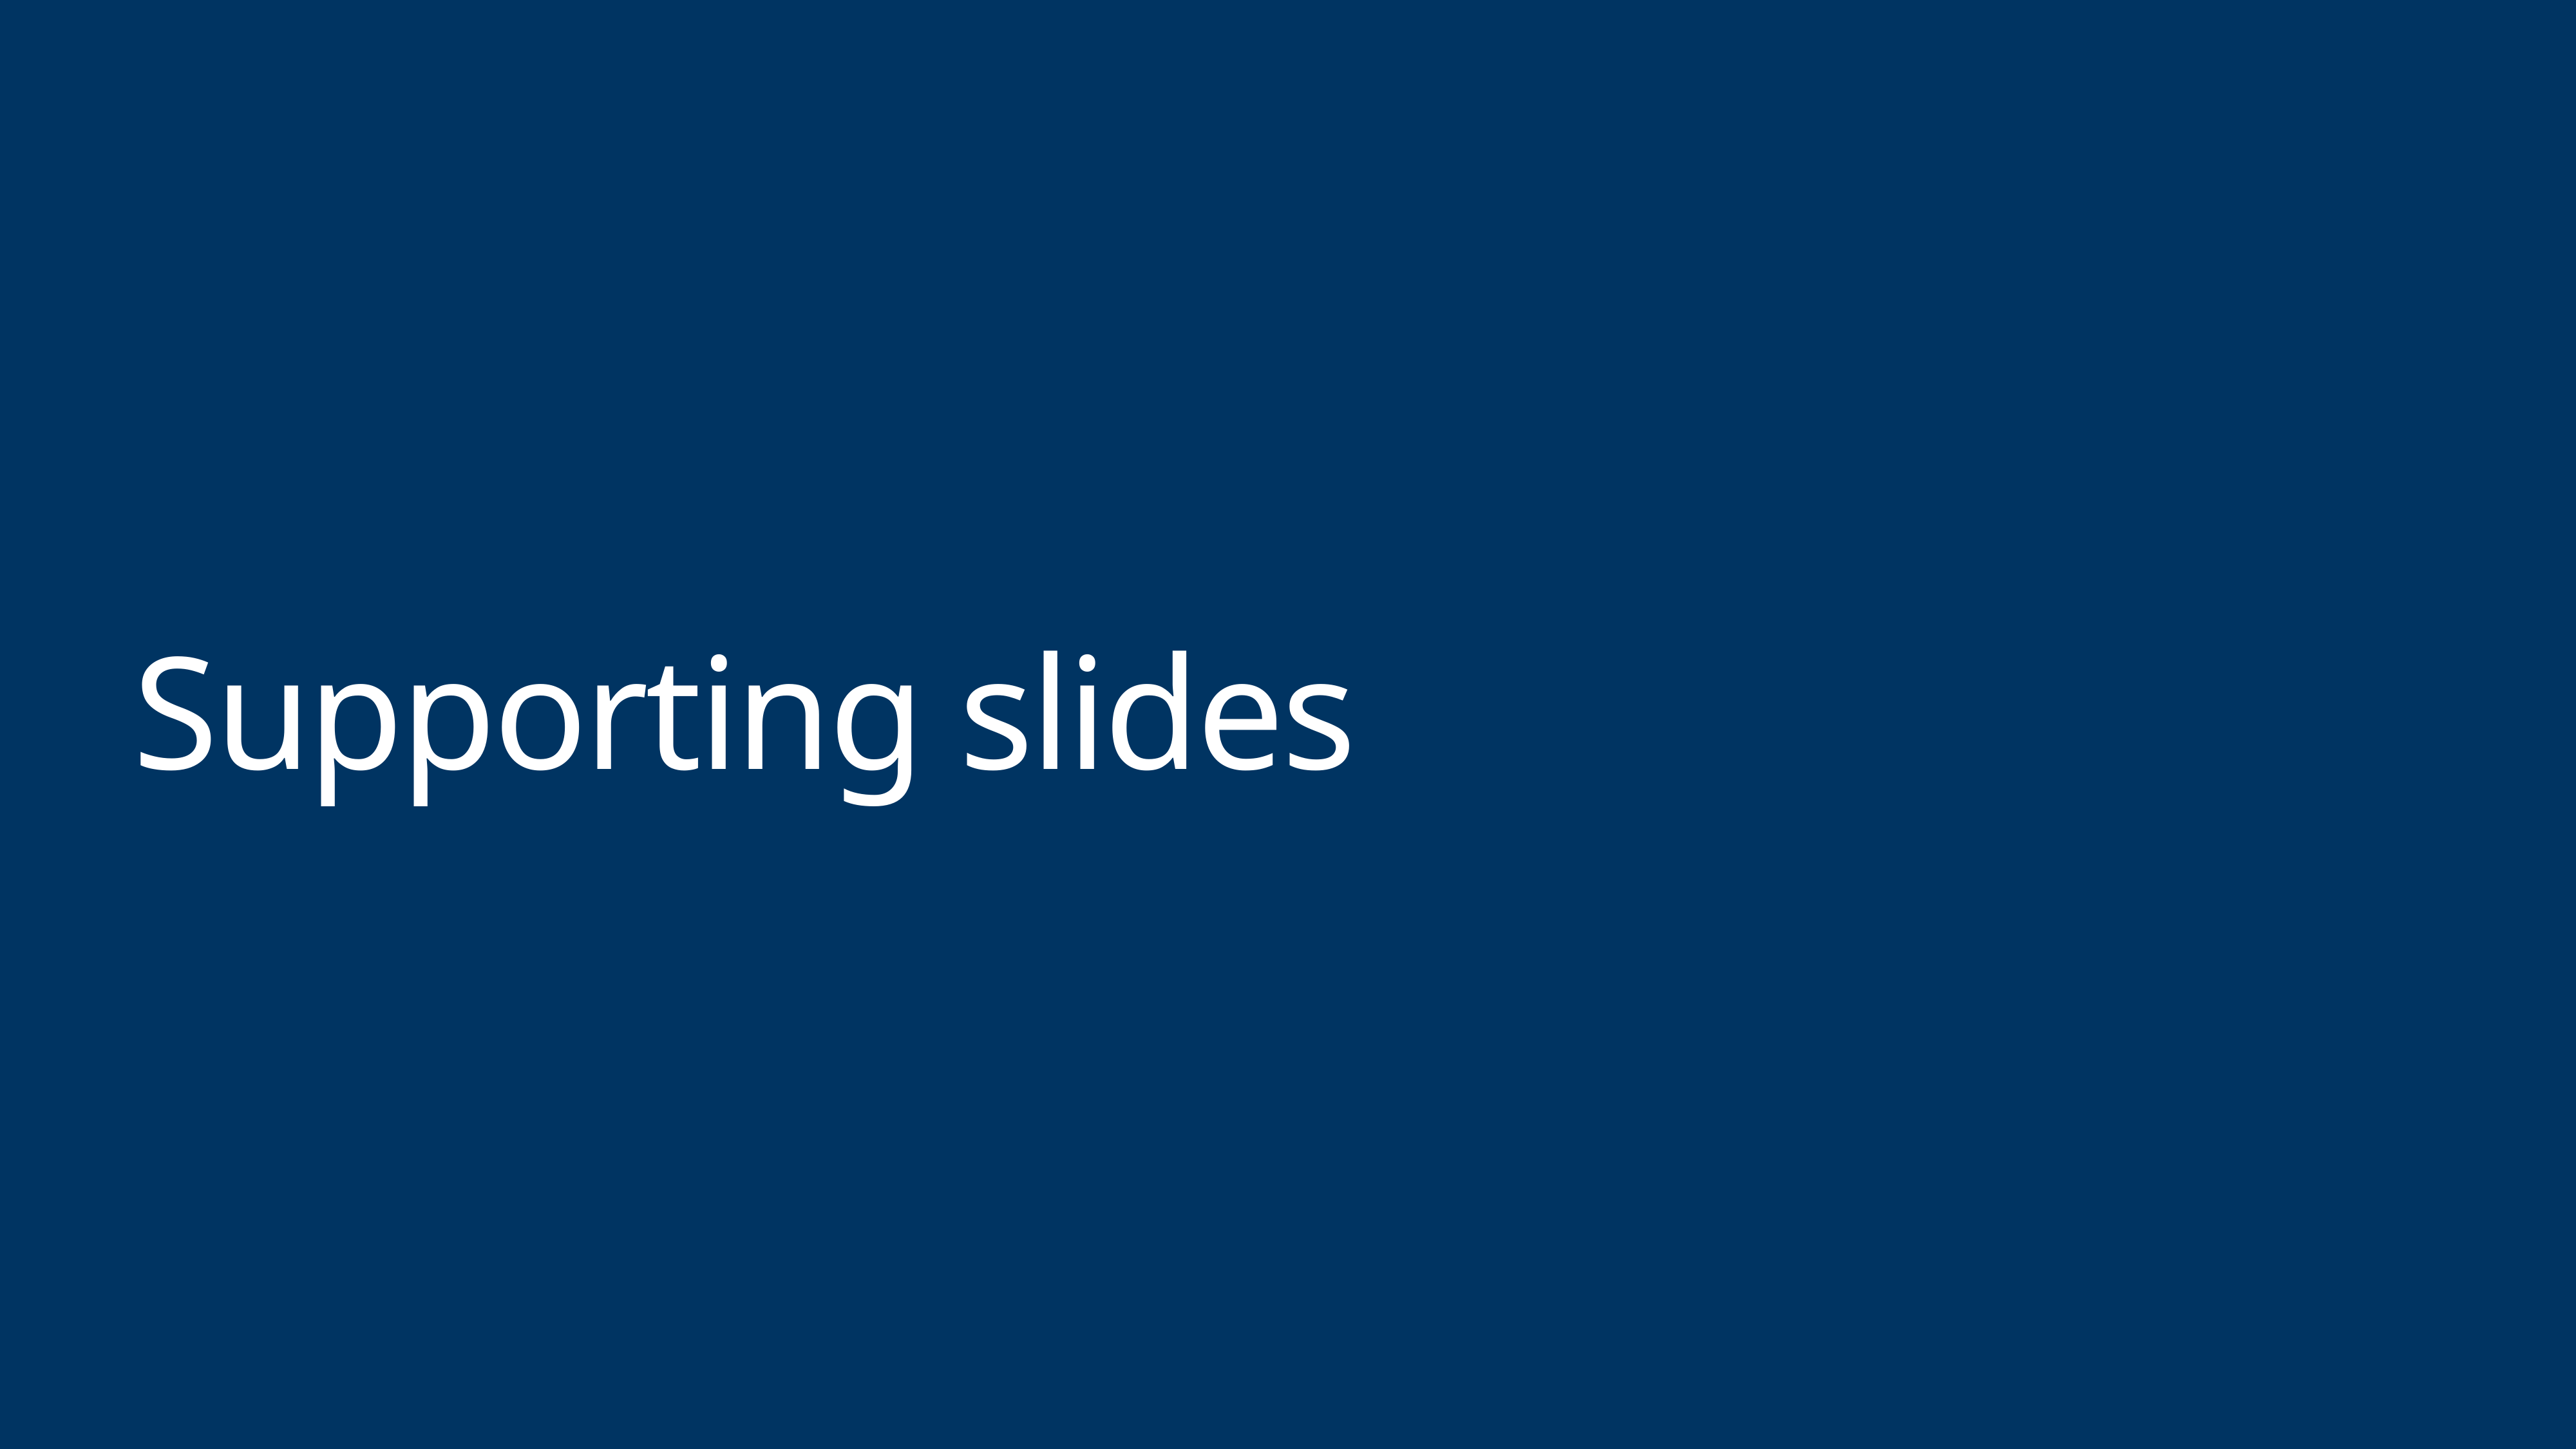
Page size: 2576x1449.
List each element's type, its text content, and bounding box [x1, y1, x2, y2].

title Supporting slides [127, 478, 2449, 971]
